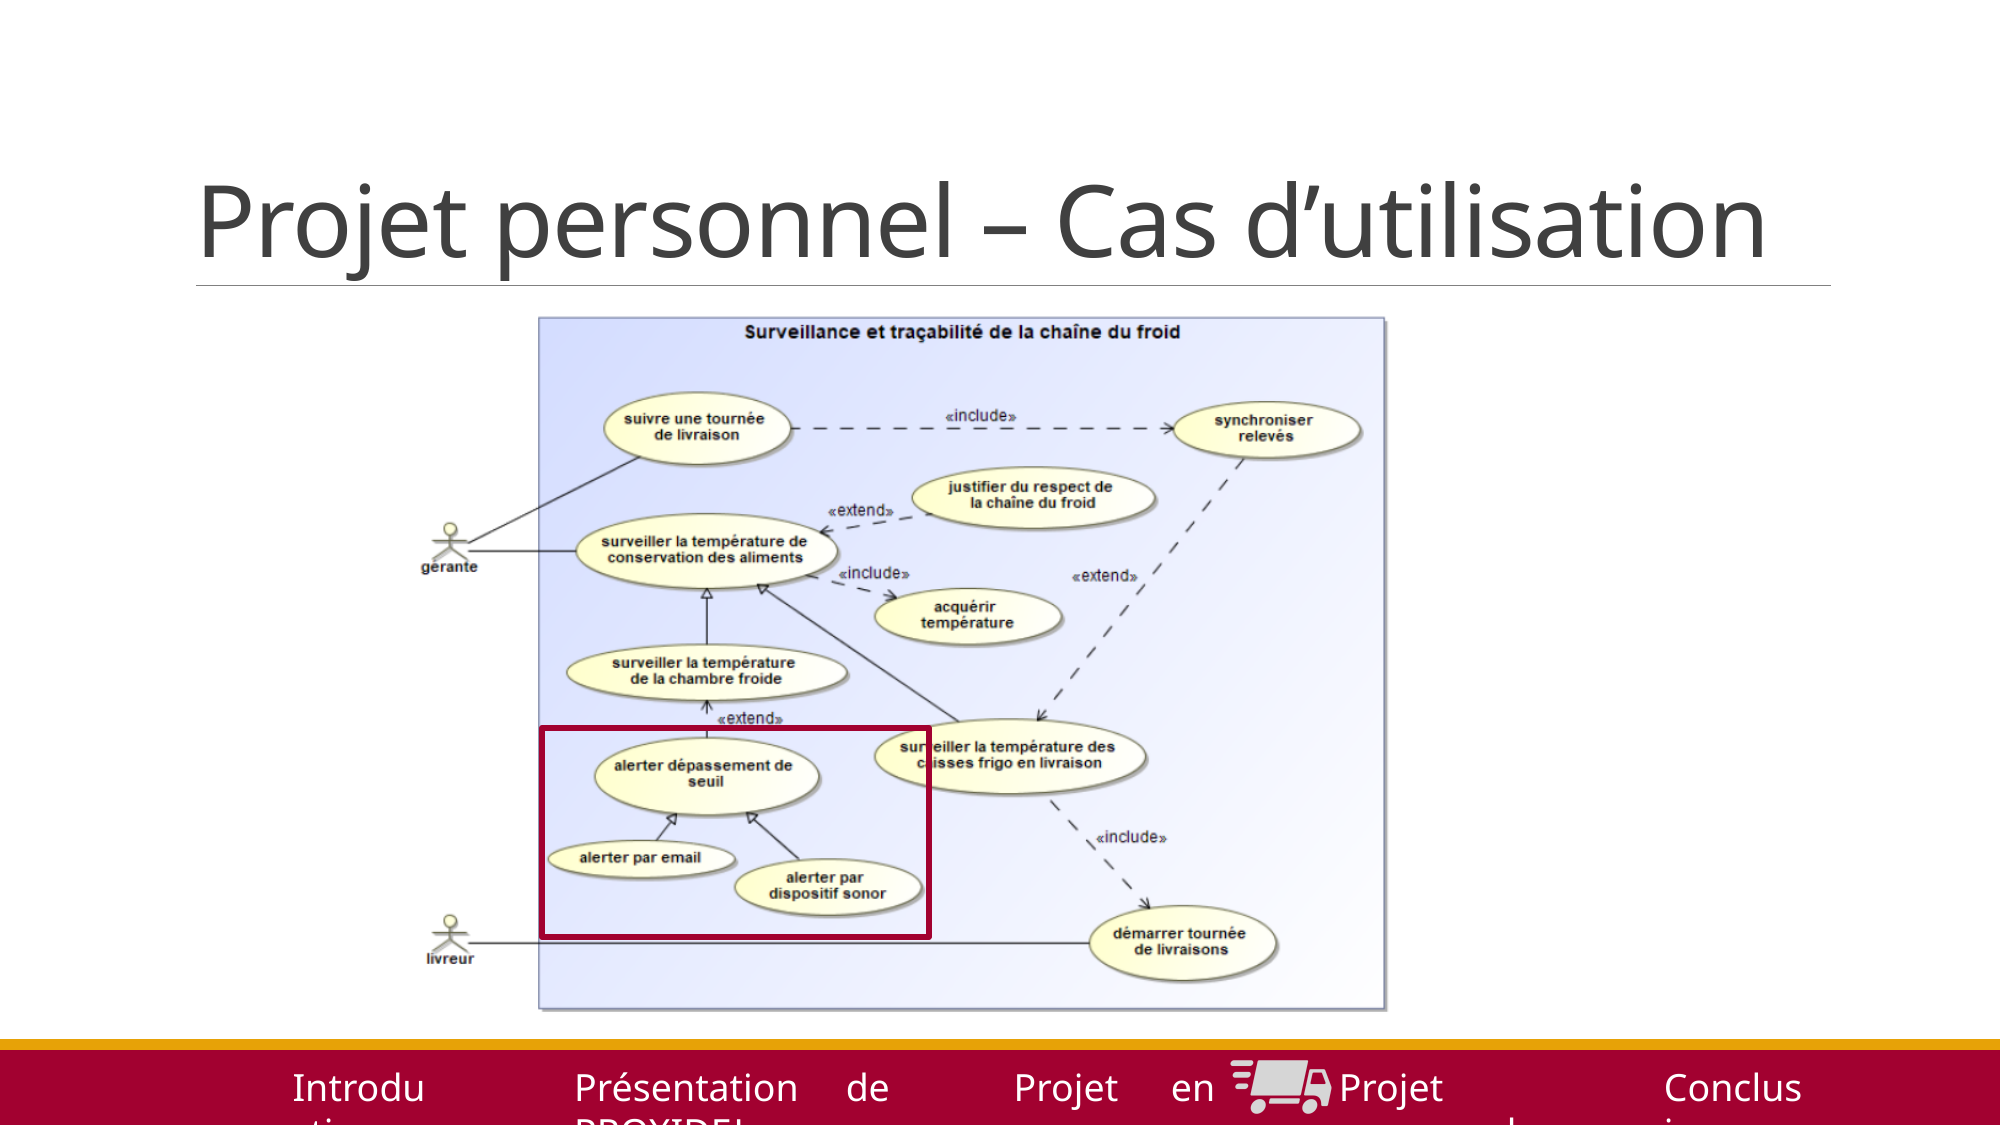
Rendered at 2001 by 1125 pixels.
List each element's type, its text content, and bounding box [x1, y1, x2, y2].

text_box Projet personnel [1340, 1056, 1556, 1125]
picture [407, 297, 1403, 1024]
picture [1229, 1036, 1332, 1125]
text_box Introduction [277, 1056, 453, 1125]
text_box Présentation de PROXIDEJ [559, 1056, 905, 1125]
text_box Projet en groupe [998, 1056, 1226, 1125]
title Projet personnel – Cas d’utilisation [180, 47, 1830, 285]
text_box Conclusion [1649, 1056, 1820, 1125]
